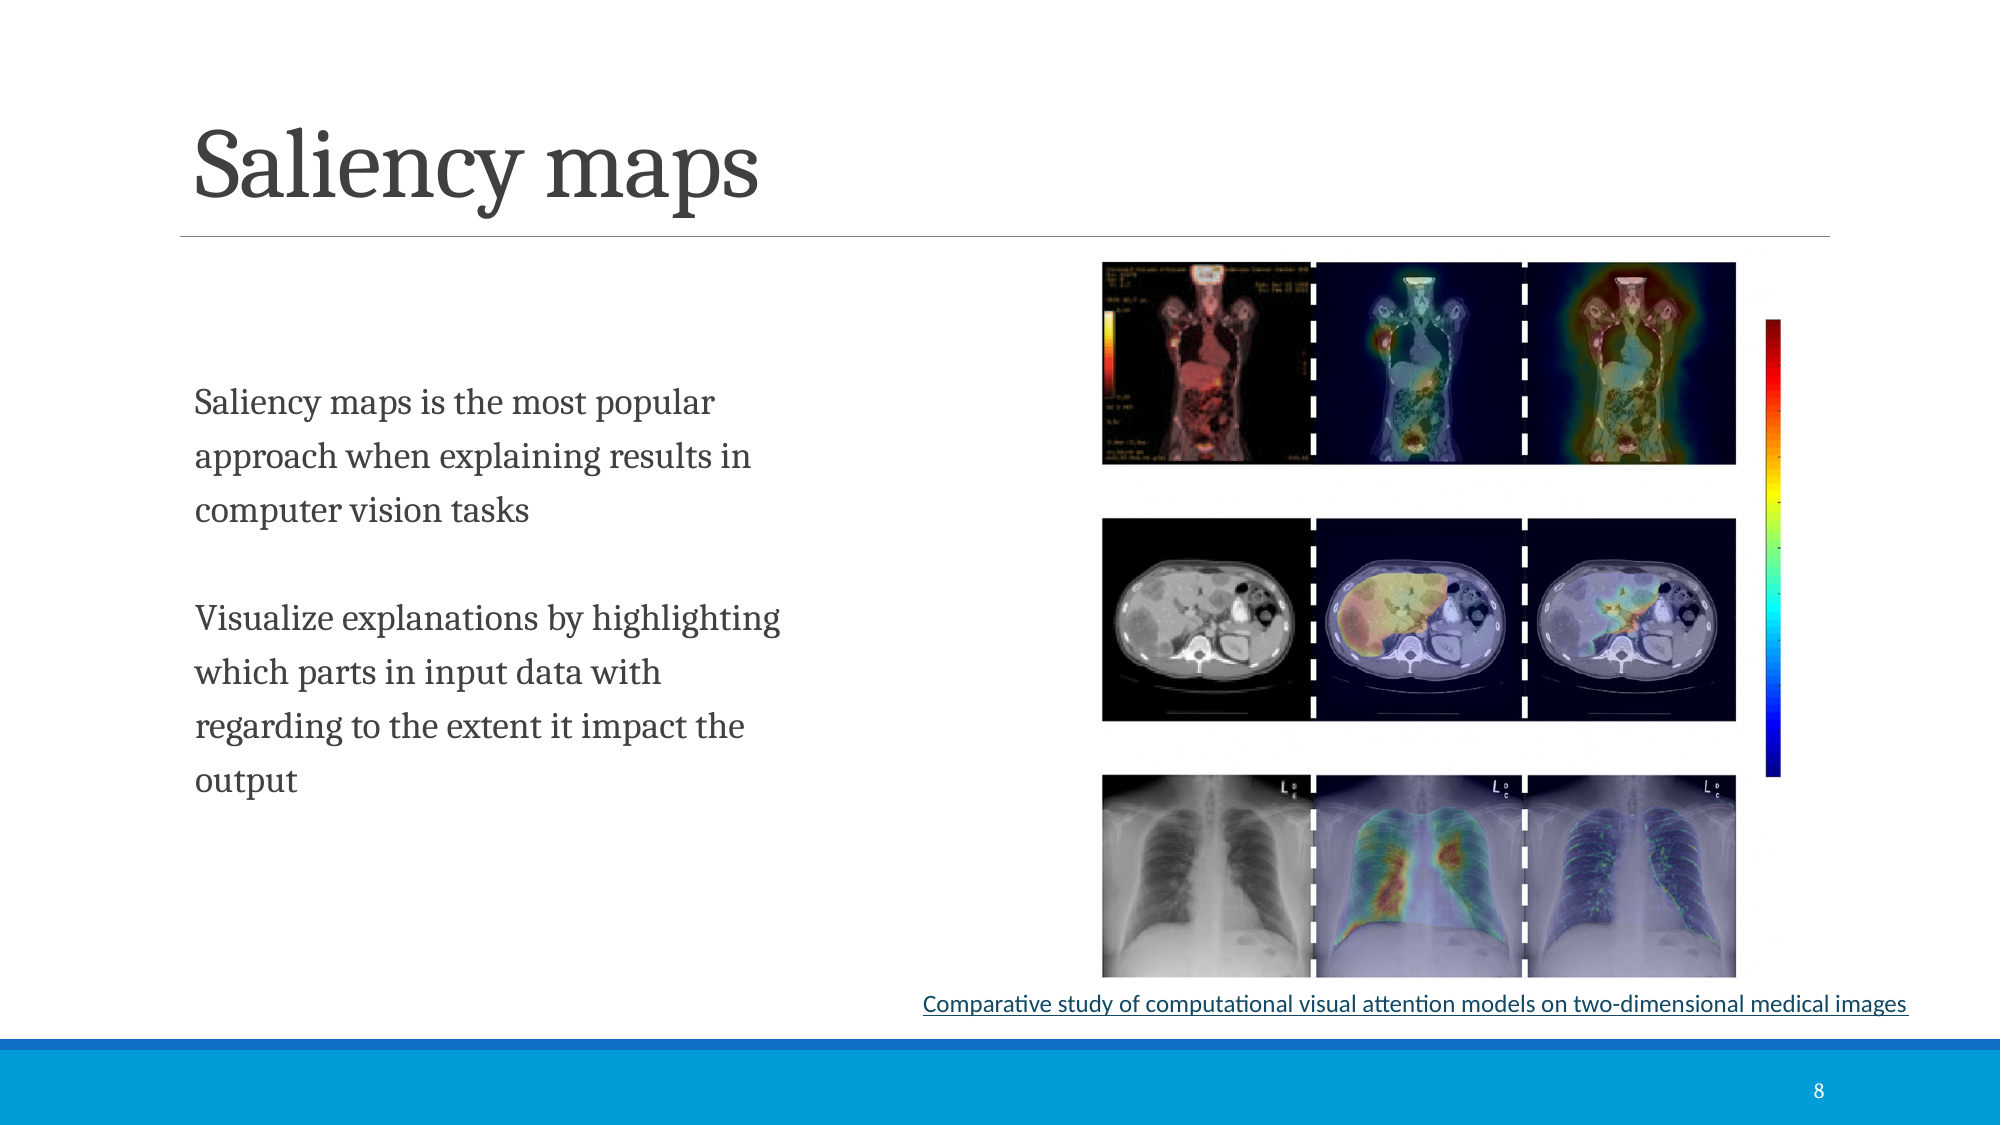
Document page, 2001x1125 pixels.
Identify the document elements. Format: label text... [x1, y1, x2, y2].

text_box Comparative study of computational visual attention models on two-dimensional medical images [864, 980, 1968, 1026]
title Saliency maps [180, 105, 1830, 225]
slide_number 8 [1624, 1059, 1840, 1120]
text_box Saliency maps is the most popular approach when explaining results in computer vision tasks Visualize explanations by highlighting which parts in input data with regarding to the extent it impact the output [179, 360, 800, 808]
picture [1100, 252, 1782, 981]
